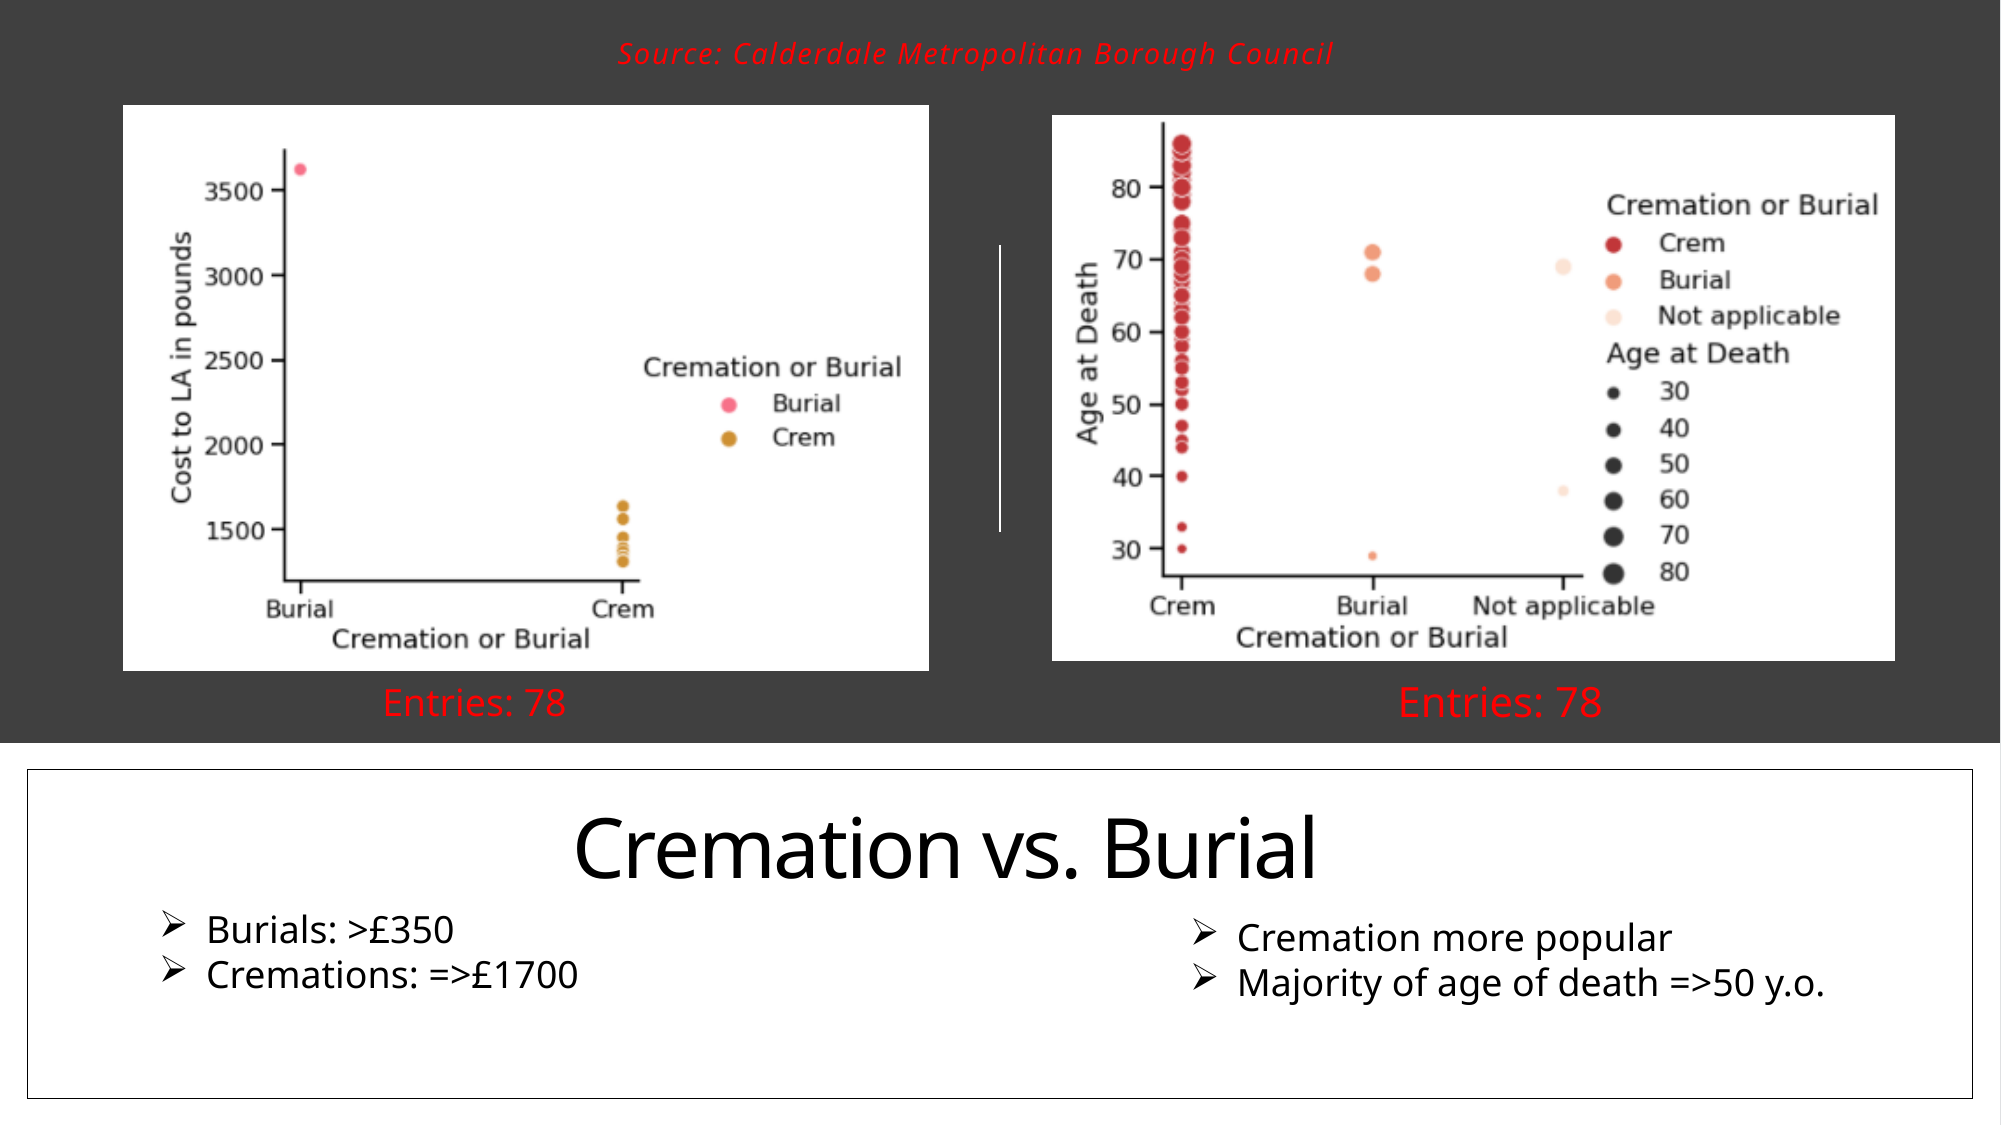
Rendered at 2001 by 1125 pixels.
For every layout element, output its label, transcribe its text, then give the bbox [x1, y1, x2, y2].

title Cremation vs. Burial [17, 779, 1895, 928]
list Source: Calderdale Metropolitan Borough Council [101, 27, 1850, 101]
text_box Burials: >£350 Cremations: =>£1700 [144, 898, 929, 1004]
text_box [27, 769, 1973, 1099]
text_box Entries: 78 [1383, 669, 1655, 734]
text_box [0, 743, 2000, 1125]
picture [123, 105, 929, 671]
text_box [0, 0, 2000, 743]
text_box Cremation more popular Majority of age of death =>50 y.o. [1175, 906, 1841, 1012]
text_box Entries: 78 [367, 677, 706, 732]
picture [1052, 115, 1895, 661]
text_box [934, 207, 1046, 309]
